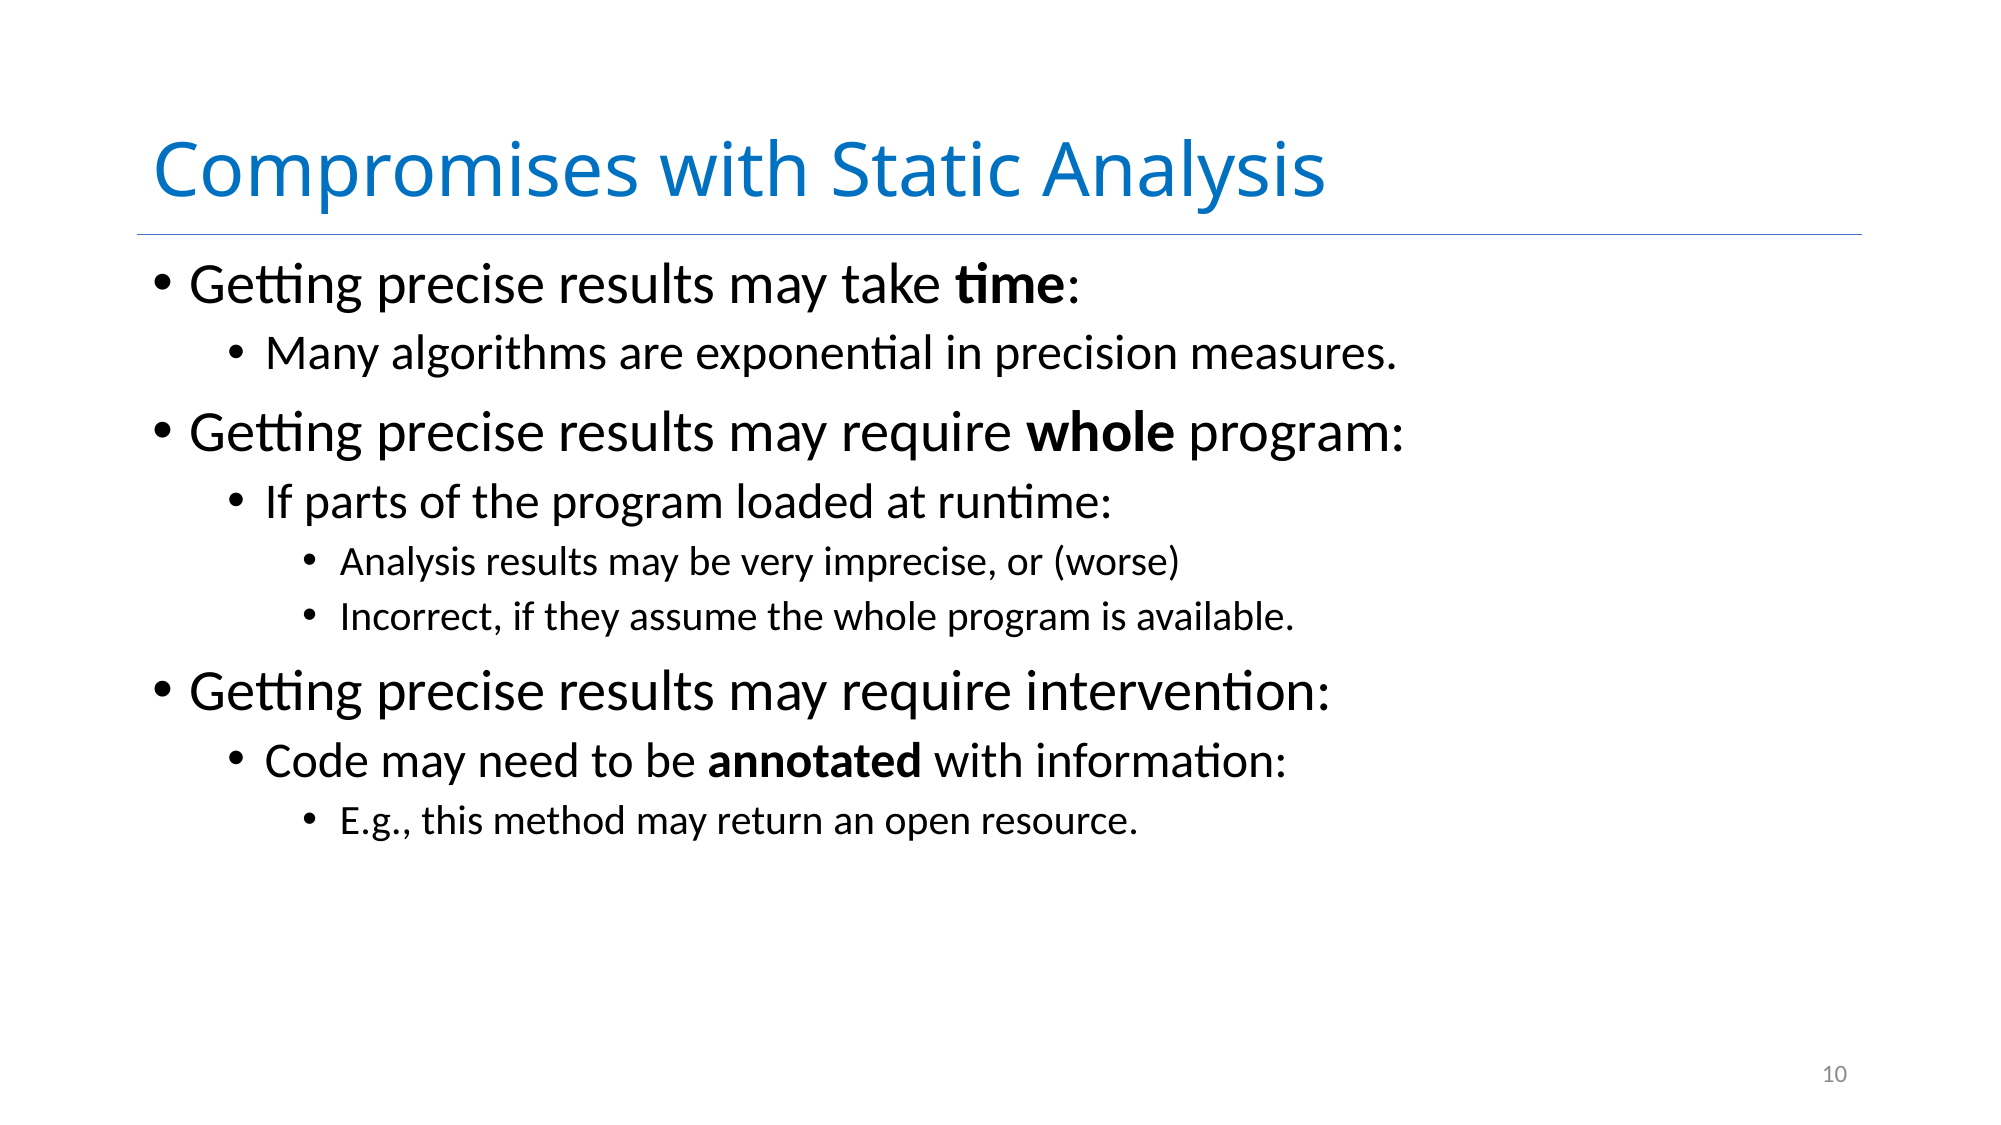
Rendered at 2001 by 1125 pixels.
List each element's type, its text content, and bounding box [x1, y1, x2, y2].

list Getting precise results may take time: Many algorithms are exponential in precision measures. Getting precise results may require whole program: If parts of the program loaded at runtime: Analysis results may be very imprecise, or (worse) Incorrect, if they assume the whole program is available. Getting precise results may require intervention: Code may need to be annotated with information: E.g., this method may return an open resource. [137, 246, 1432, 960]
title Compromises with Static Analysis [137, 3, 1863, 221]
slide_number 10 [1412, 1042, 1863, 1103]
